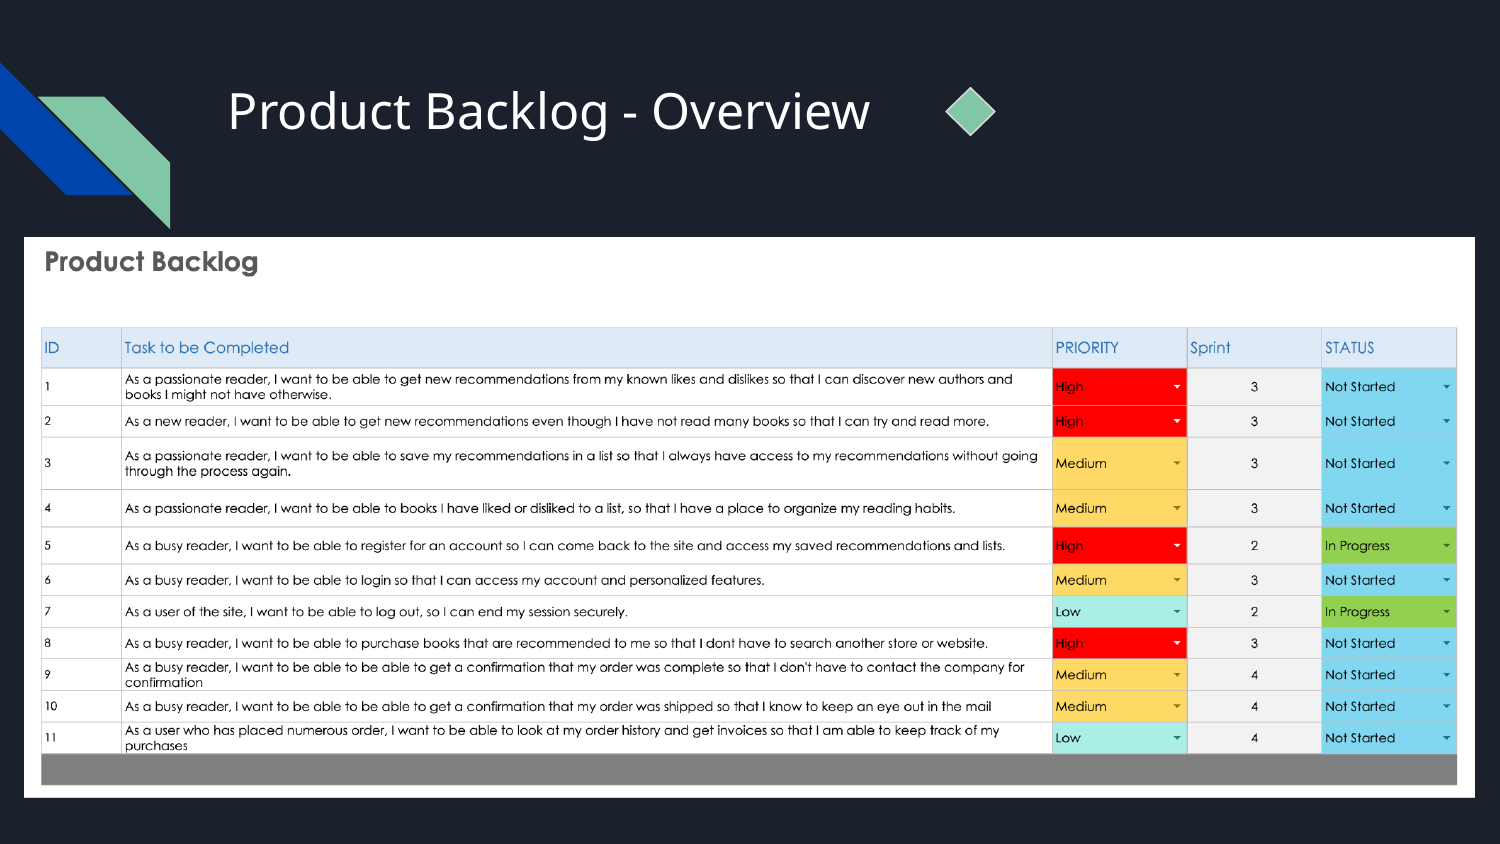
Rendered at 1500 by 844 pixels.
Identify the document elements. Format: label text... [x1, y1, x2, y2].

title Product Backlog - Overview [212, 64, 1368, 159]
picture [24, 236, 1476, 798]
text_box [946, 87, 995, 136]
